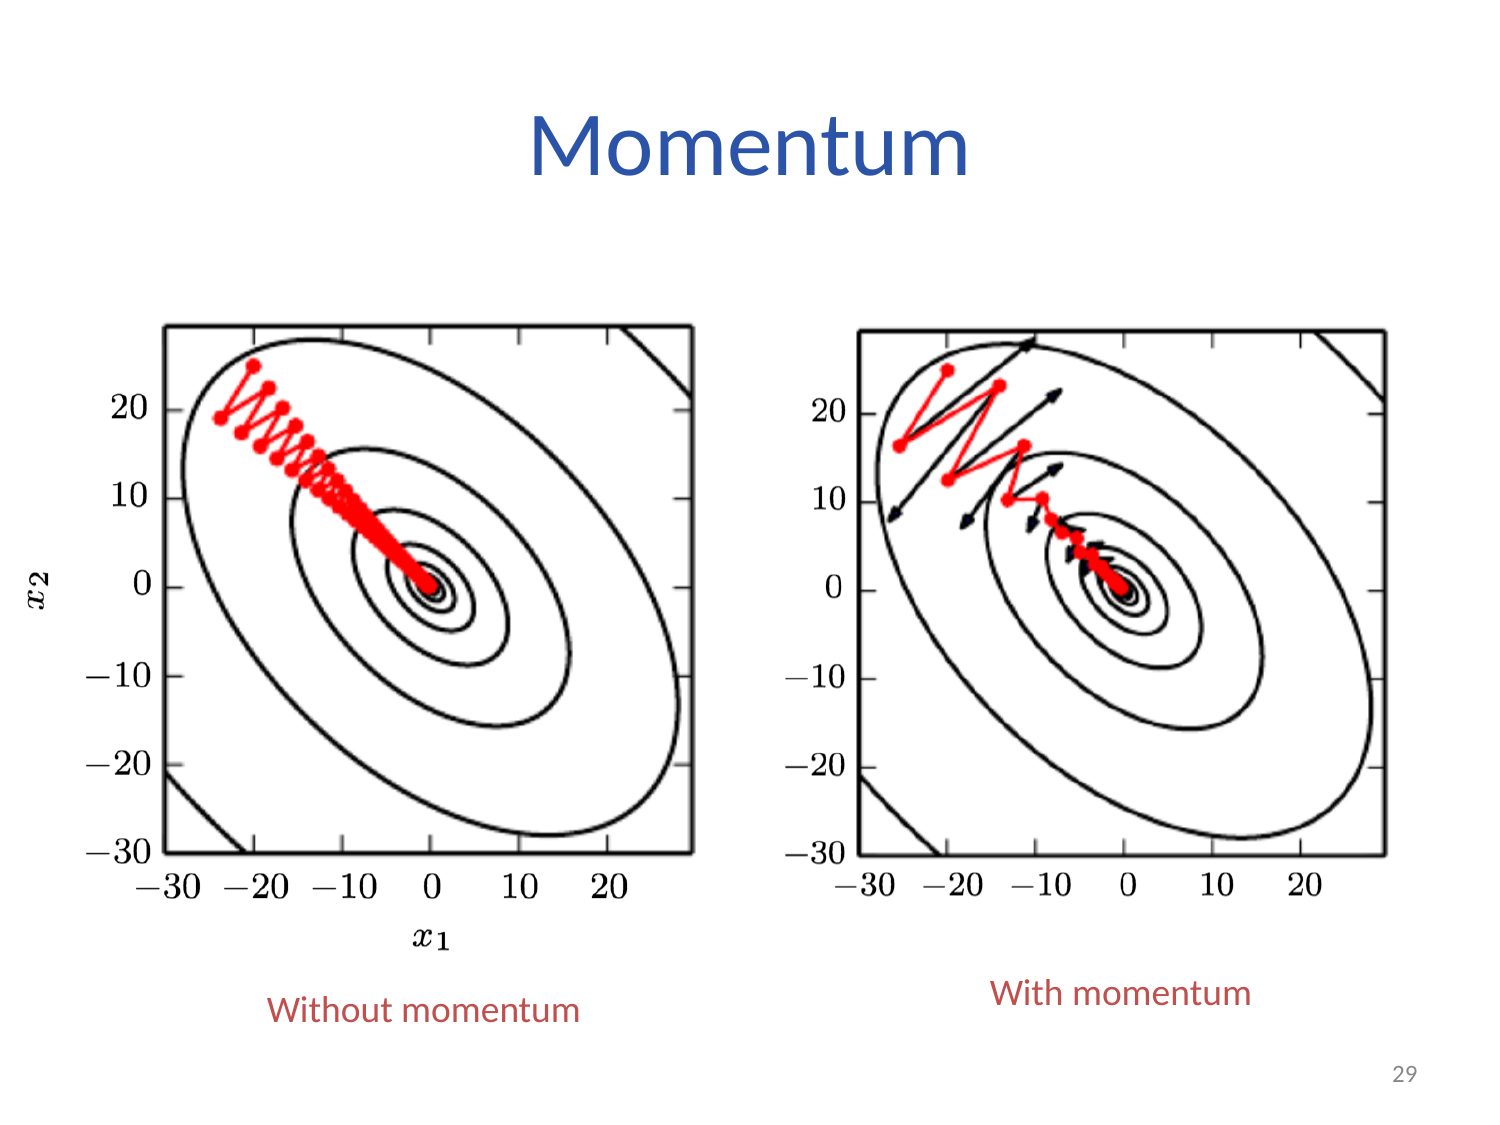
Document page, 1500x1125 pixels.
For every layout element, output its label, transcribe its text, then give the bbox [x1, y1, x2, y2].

picture [14, 297, 751, 968]
text_box Without momentum [259, 977, 590, 1038]
title Momentum [74, 14, 1426, 263]
text_box With momentum [982, 960, 1260, 1021]
slide_number 29 [1074, 1051, 1426, 1094]
picture [766, 291, 1435, 932]
